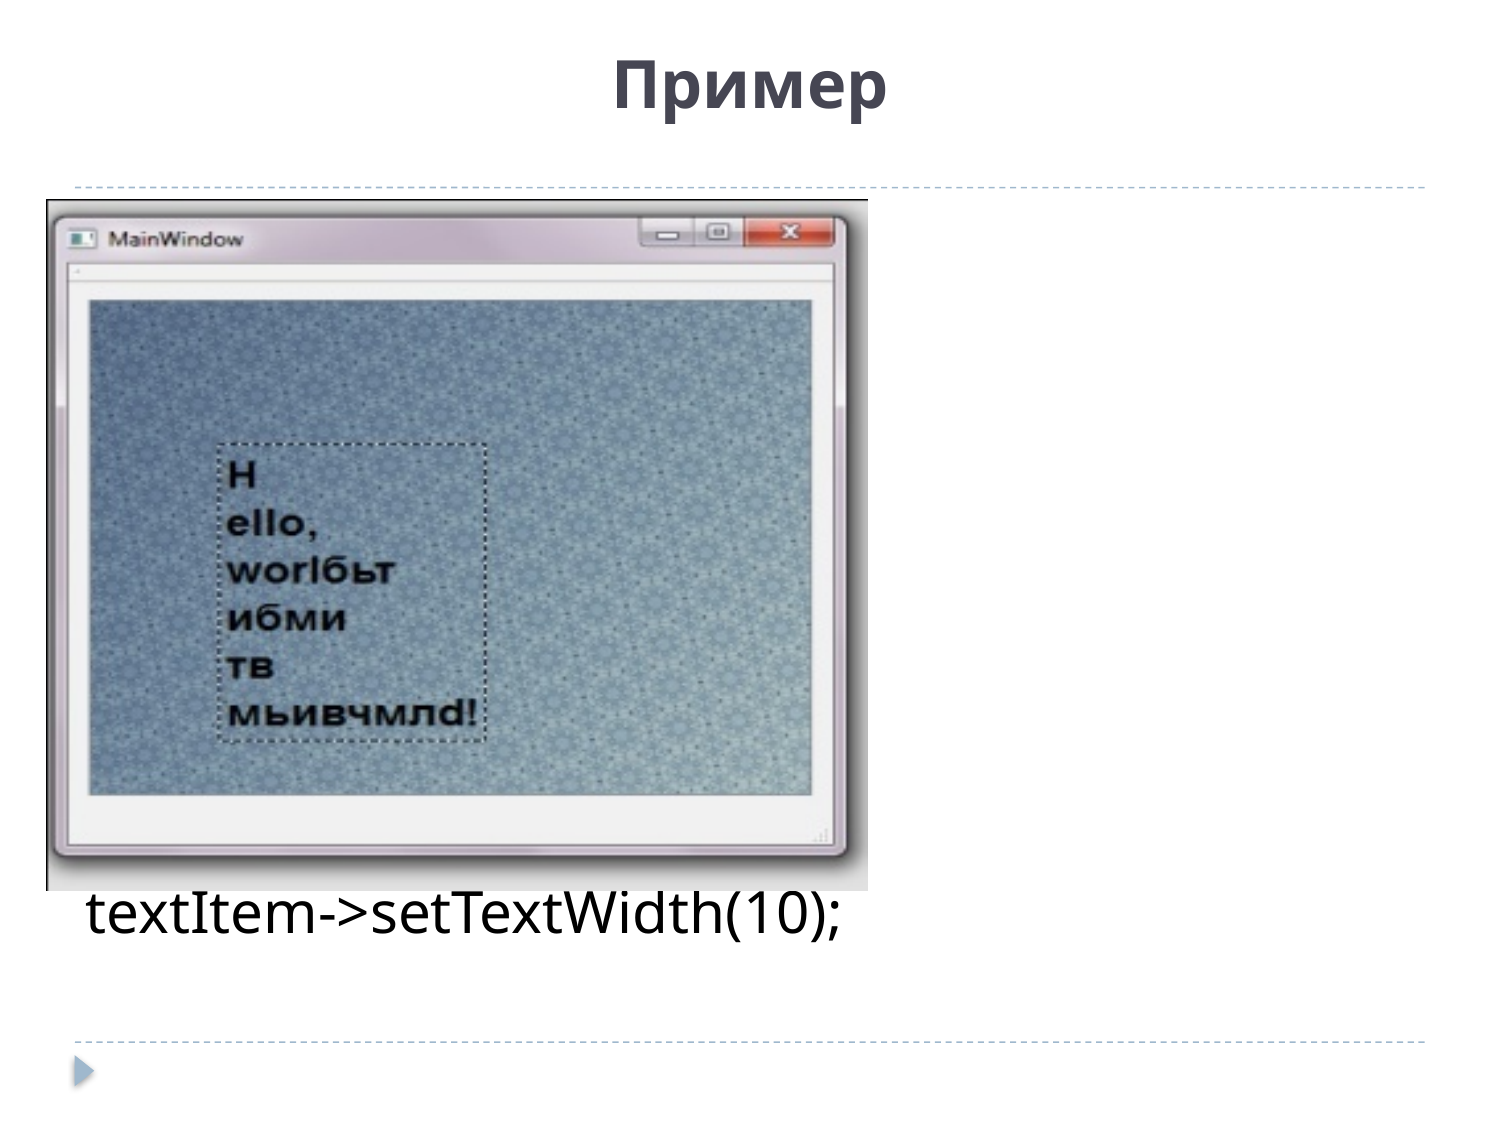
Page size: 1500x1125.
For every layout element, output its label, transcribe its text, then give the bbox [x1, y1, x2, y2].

picture [46, 198, 868, 891]
title Пример [75, 24, 1425, 129]
text_box textItem->setTextWidth(10); [70, 867, 1313, 953]
